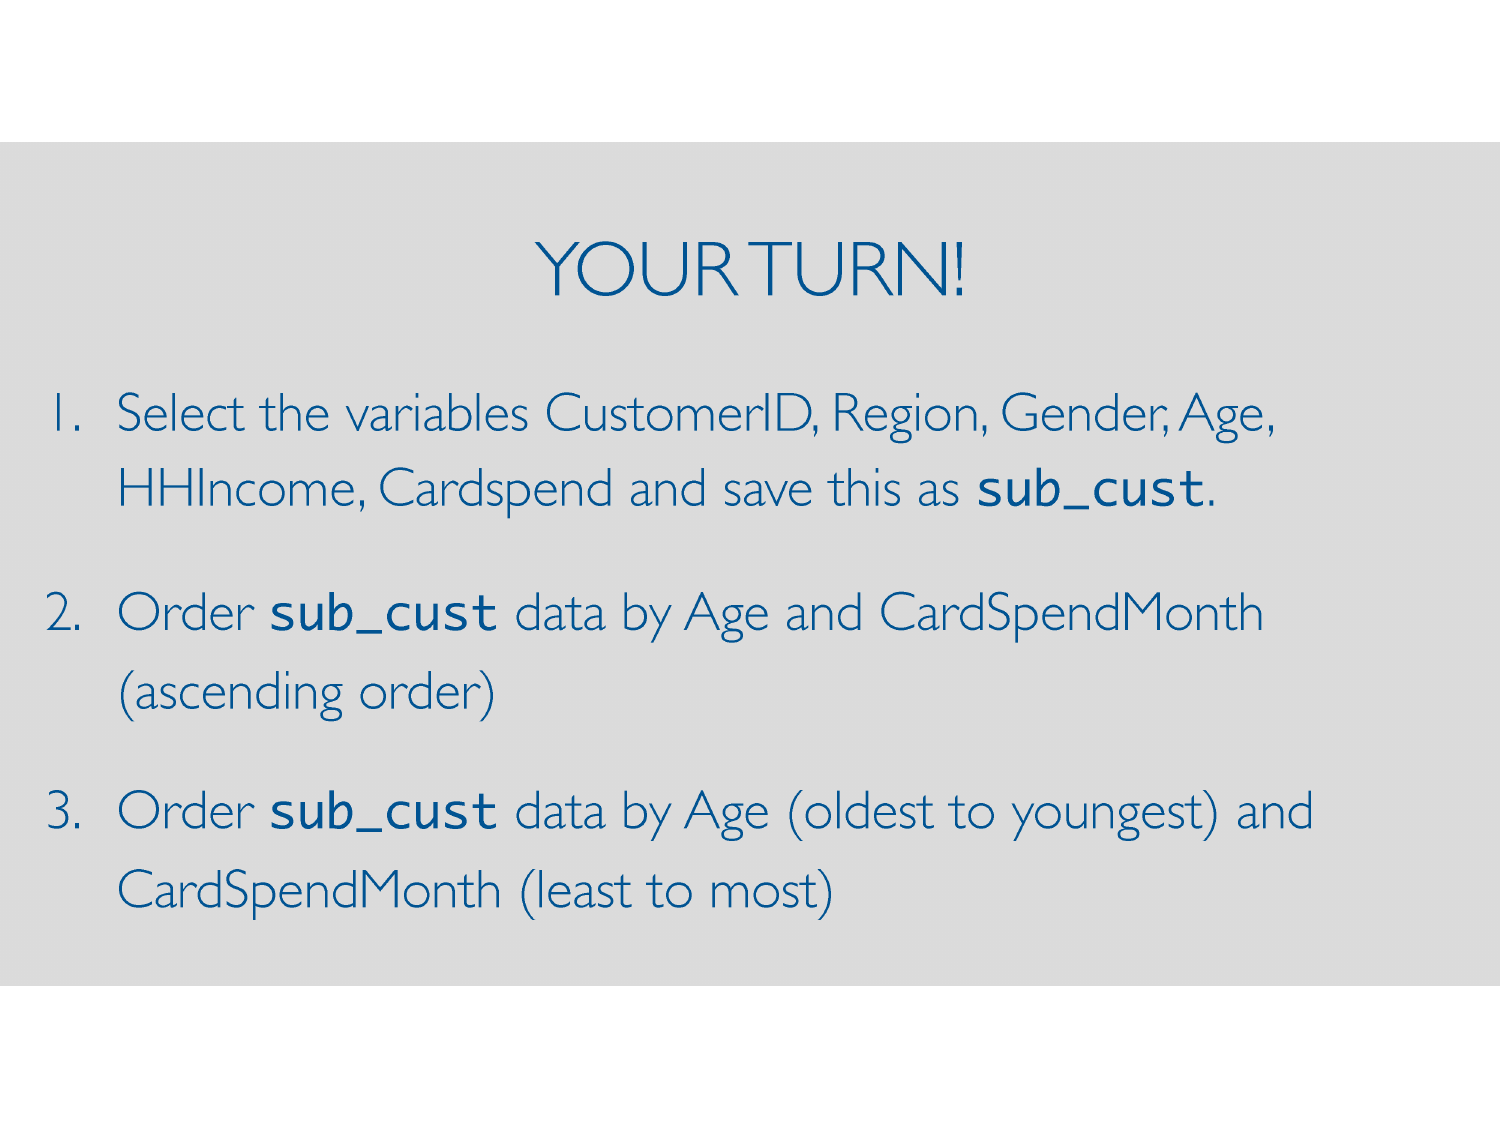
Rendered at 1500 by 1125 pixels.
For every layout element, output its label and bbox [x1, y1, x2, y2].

picture [0, 141, 1500, 987]
